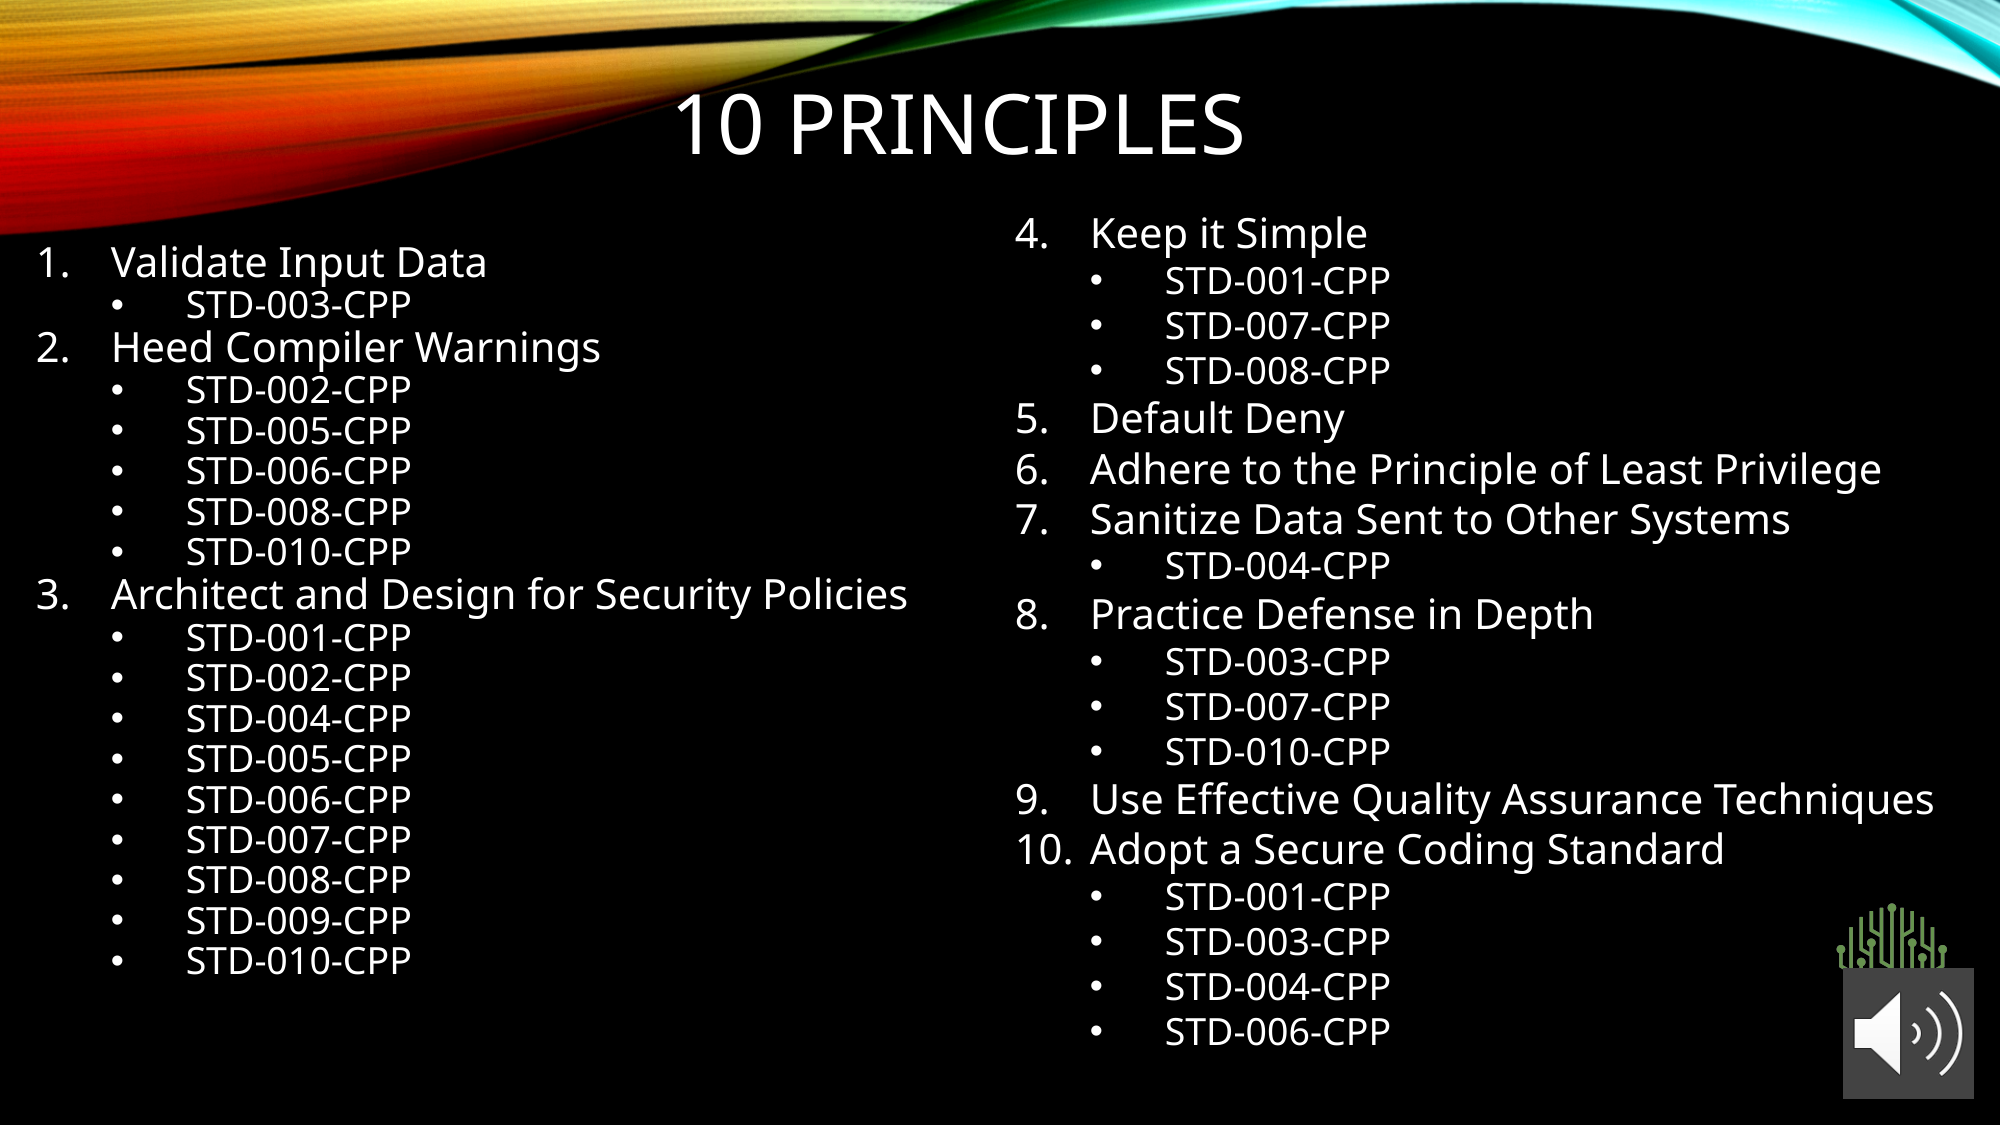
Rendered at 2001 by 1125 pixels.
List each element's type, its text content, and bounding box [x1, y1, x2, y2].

picture [1817, 892, 1976, 1101]
title 10 PRINCIPLES [252, 21, 1665, 233]
text_box Keep it Simple STD-001-CPP STD-007-CPP STD-008-CPP Default Deny Adhere to the Principle of Least Privilege Sanitize Data Sent to Other Systems STD-004-CPP Practice Defense in Depth STD-003-CPP STD-007-CPP STD-010-CPP Use Effective Quality Assurance Techniques Adopt a Secure Coding Standard STD-001-CPP STD-003-CPP STD-004-CPP STD-006-CPP [999, 199, 2000, 1125]
picture [0, 0, 2000, 237]
list Validate Input Data STD-003-CPP Heed Compiler Warnings STD-002-CPP STD-005-CPP STD-006-CPP STD-008-CPP STD-010-CPP Architect and Design for Security Policies STD-001-CPP STD-002-CPP STD-004-CPP STD-005-CPP STD-006-CPP STD-007-CPP STD-008-CPP STD-009-CPP STD-010-CPP [20, 233, 999, 1059]
